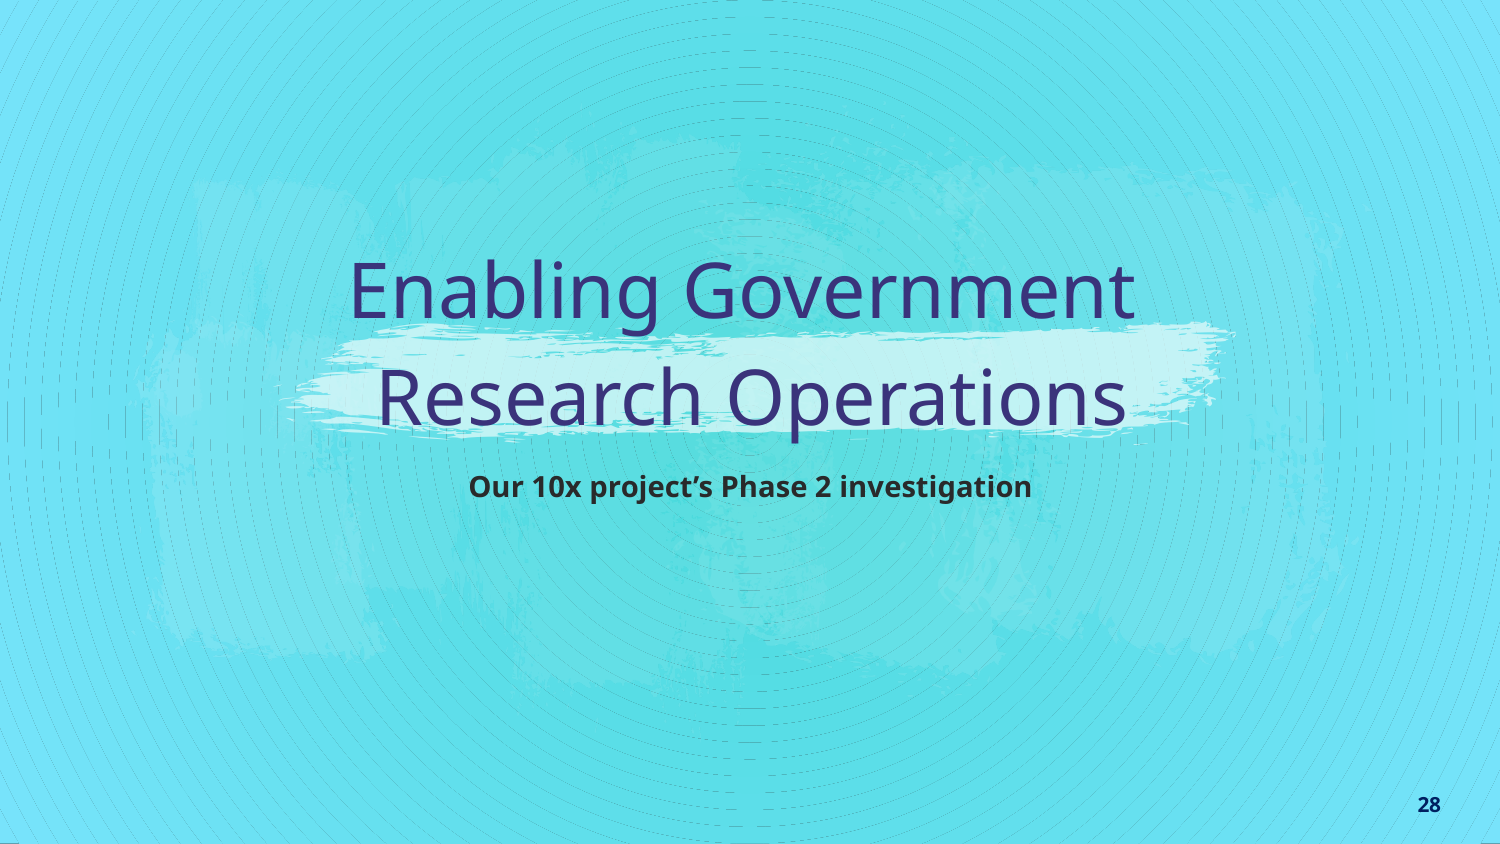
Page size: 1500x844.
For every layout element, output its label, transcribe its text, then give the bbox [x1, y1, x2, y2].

title Enabling Government Research Operations [40, 194, 1464, 452]
subtitle Our 10x project’s Phase 2 investigation [132, 452, 1370, 683]
